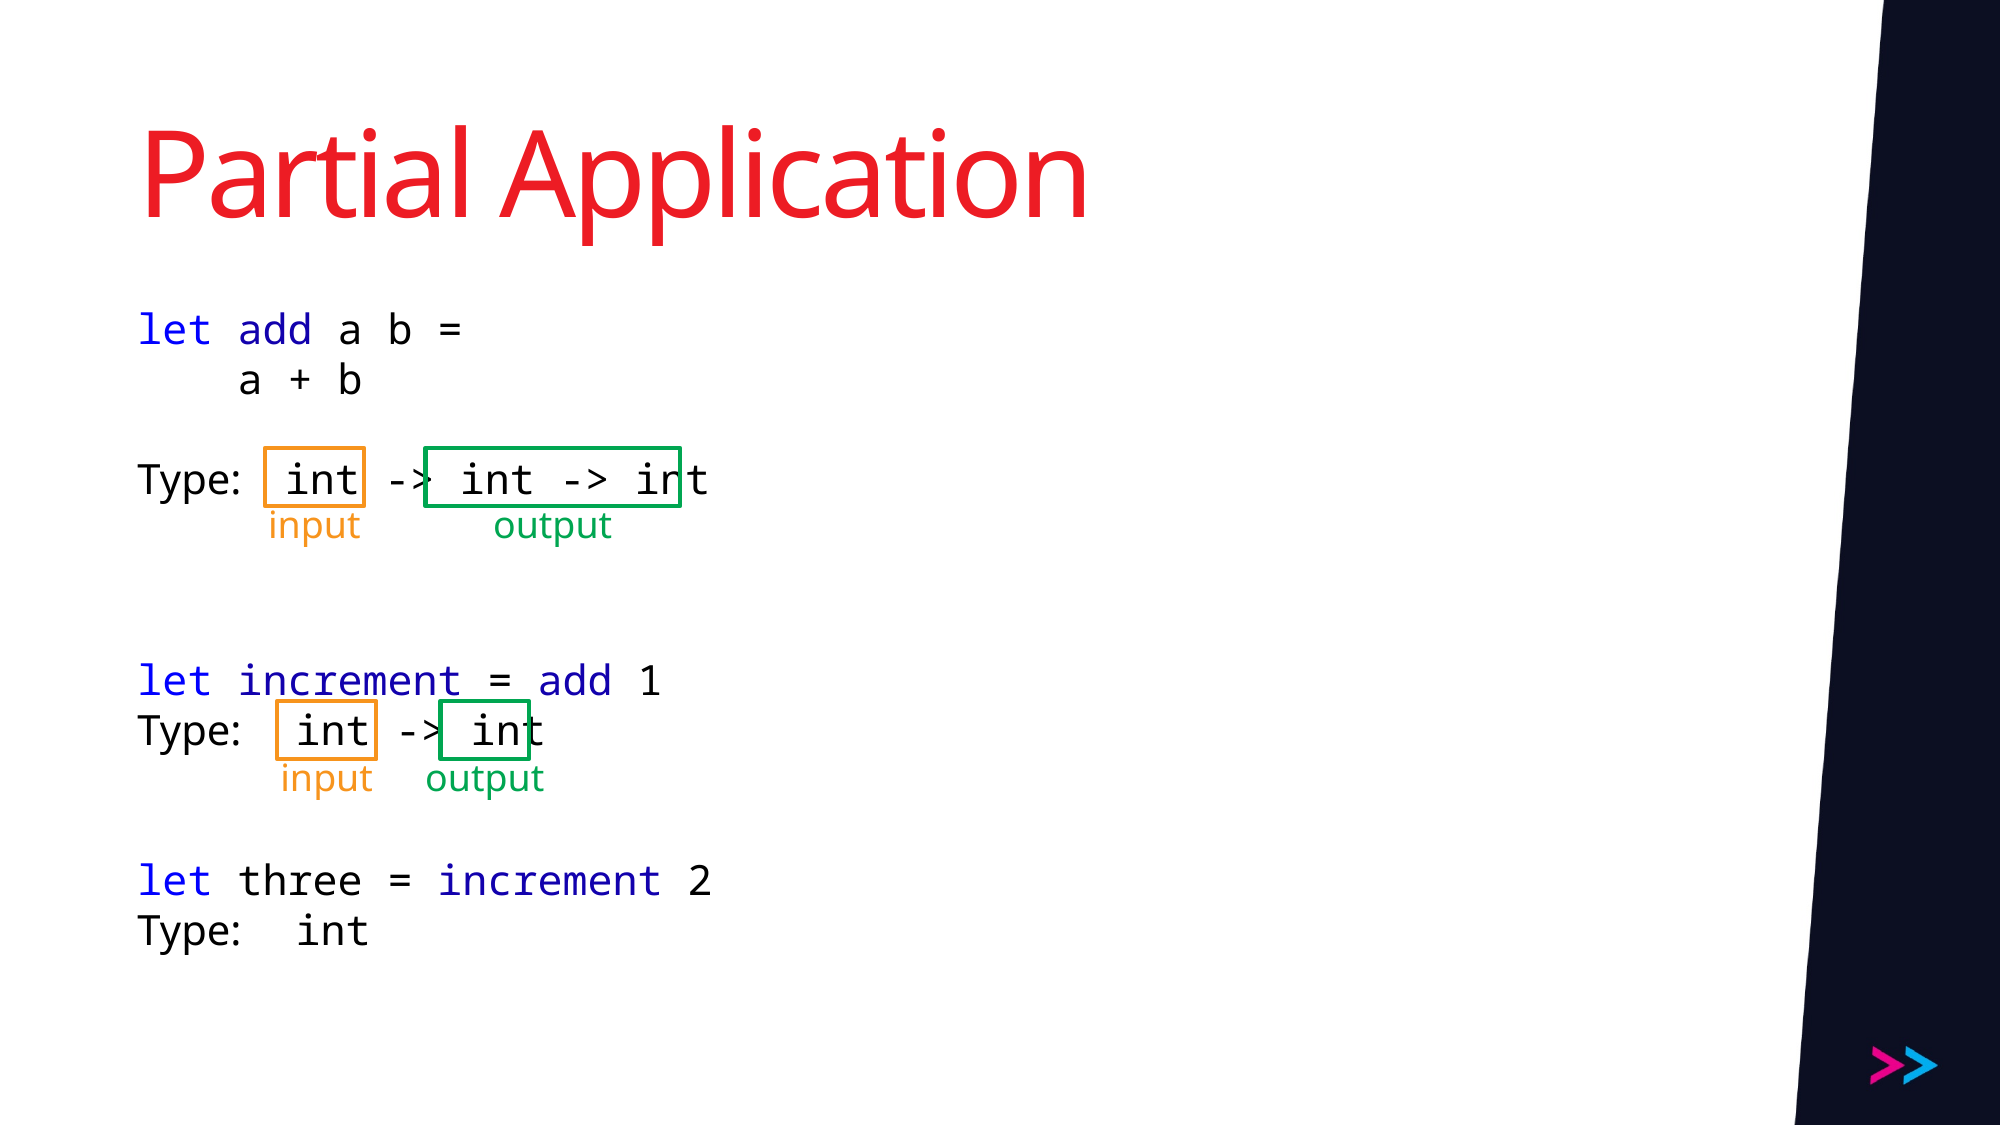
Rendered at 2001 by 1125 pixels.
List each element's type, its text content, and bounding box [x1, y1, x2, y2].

list let add a b = a + b Type: int -> int -> int let increment = add 1 Type: int -> int let three = increment 2 Type: int [137, 302, 1830, 963]
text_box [270, 700, 569, 808]
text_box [258, 447, 681, 555]
picture [0, 0, 2000, 1125]
title Partial Application [137, 54, 1787, 243]
